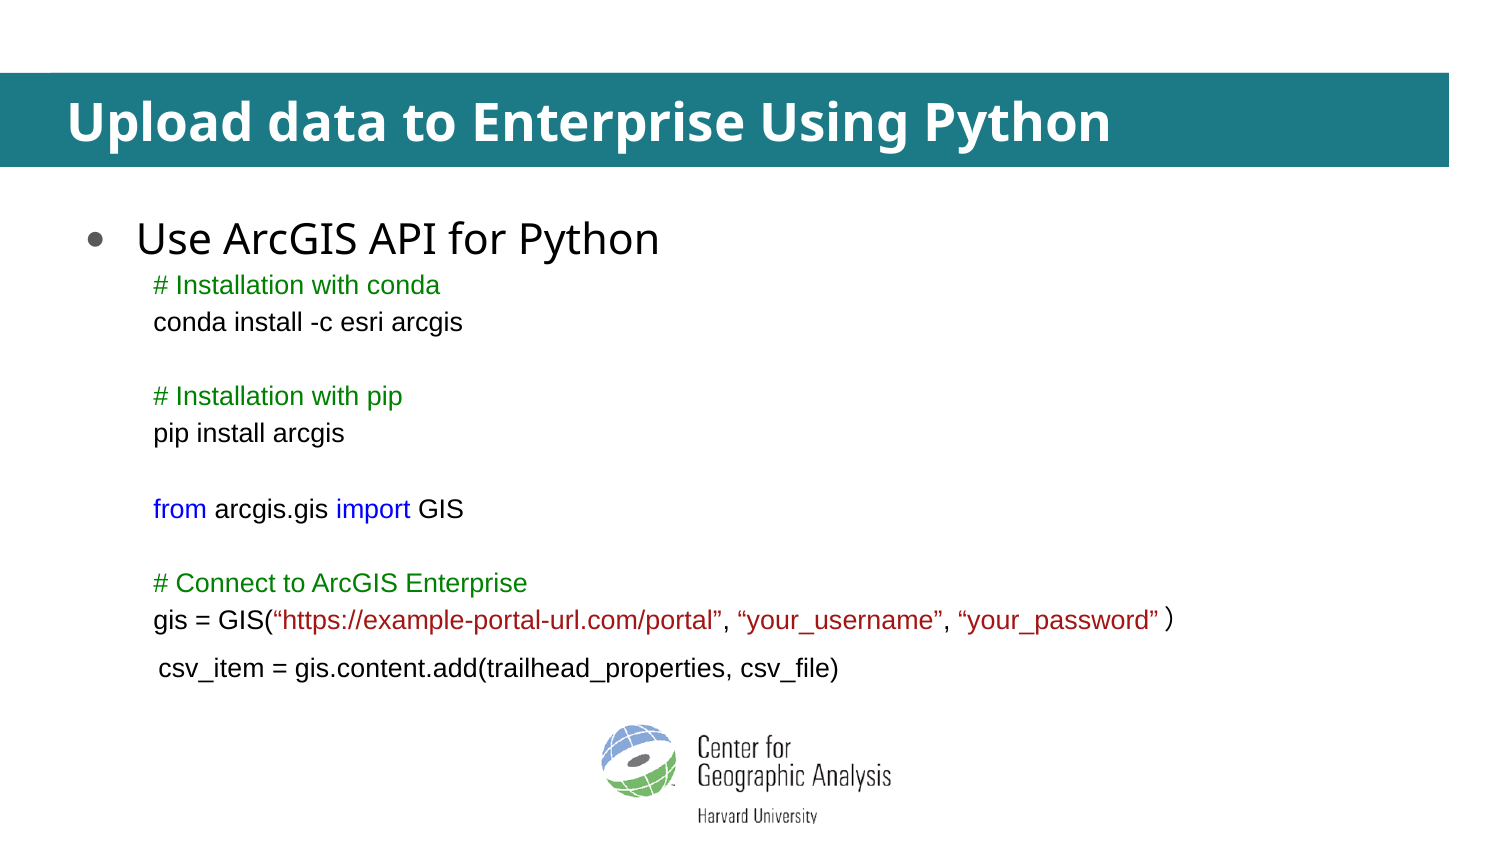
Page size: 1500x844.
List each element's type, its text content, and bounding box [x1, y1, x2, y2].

list Use ArcGIS API for Python # Installation with conda conda install -c esri arcgis # Installation with pip pip install arcgis from arcgis.gis import GIS # Connect to ArcGIS Enterprise gis = GIS(“https://example-portal-url.com/portal”, “your_username”, “your_password”） csv_item = gis.content.add(trailhead_properties, csv_file) [51, 189, 1449, 701]
title Upload data to Enterprise Using Python [51, 72, 1449, 167]
picture [601, 722, 891, 824]
